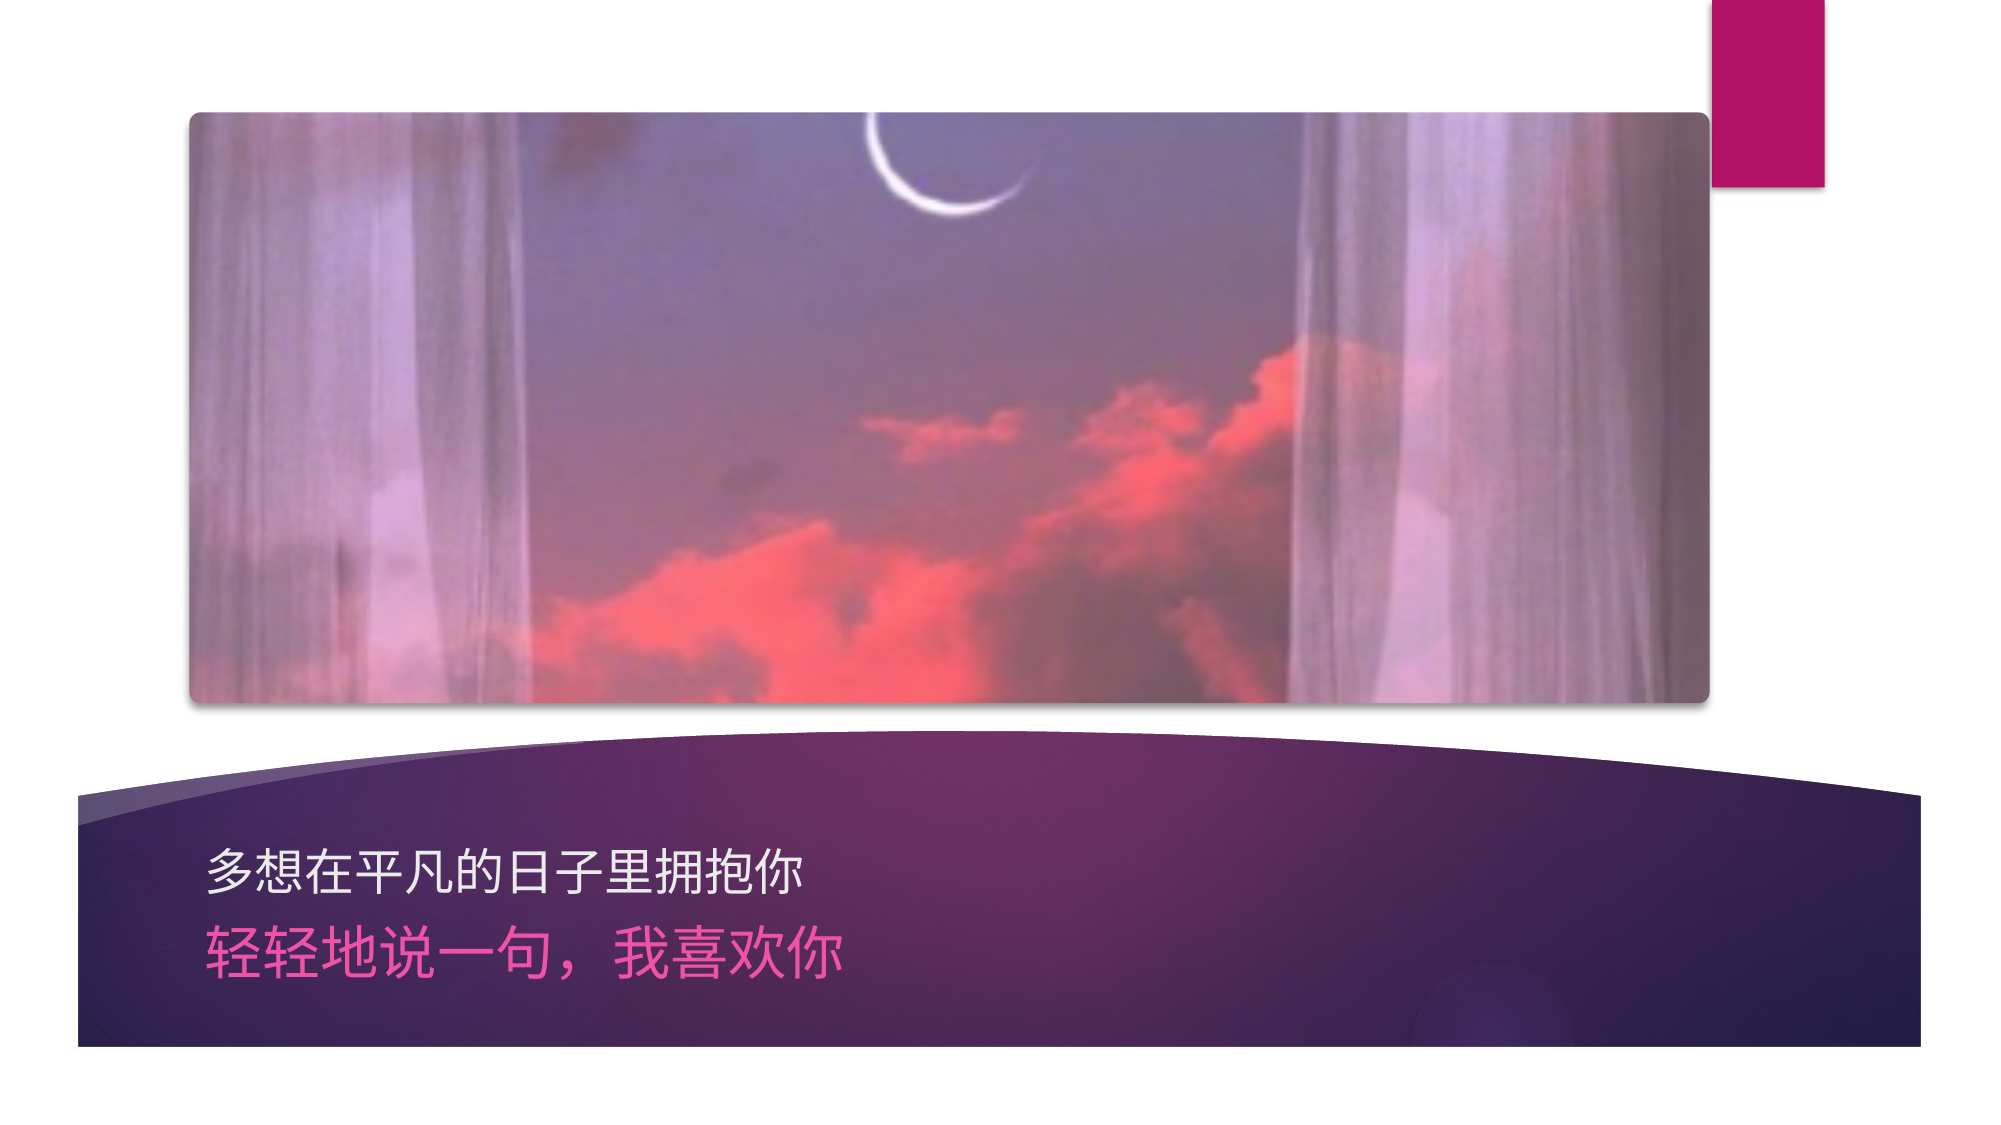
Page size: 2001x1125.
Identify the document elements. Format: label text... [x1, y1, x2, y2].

picture [189, 112, 1710, 704]
title 多想在平凡的日子里拥抱你 [189, 815, 1638, 908]
list 轻轻地说一句，我喜欢你 [189, 908, 1638, 990]
